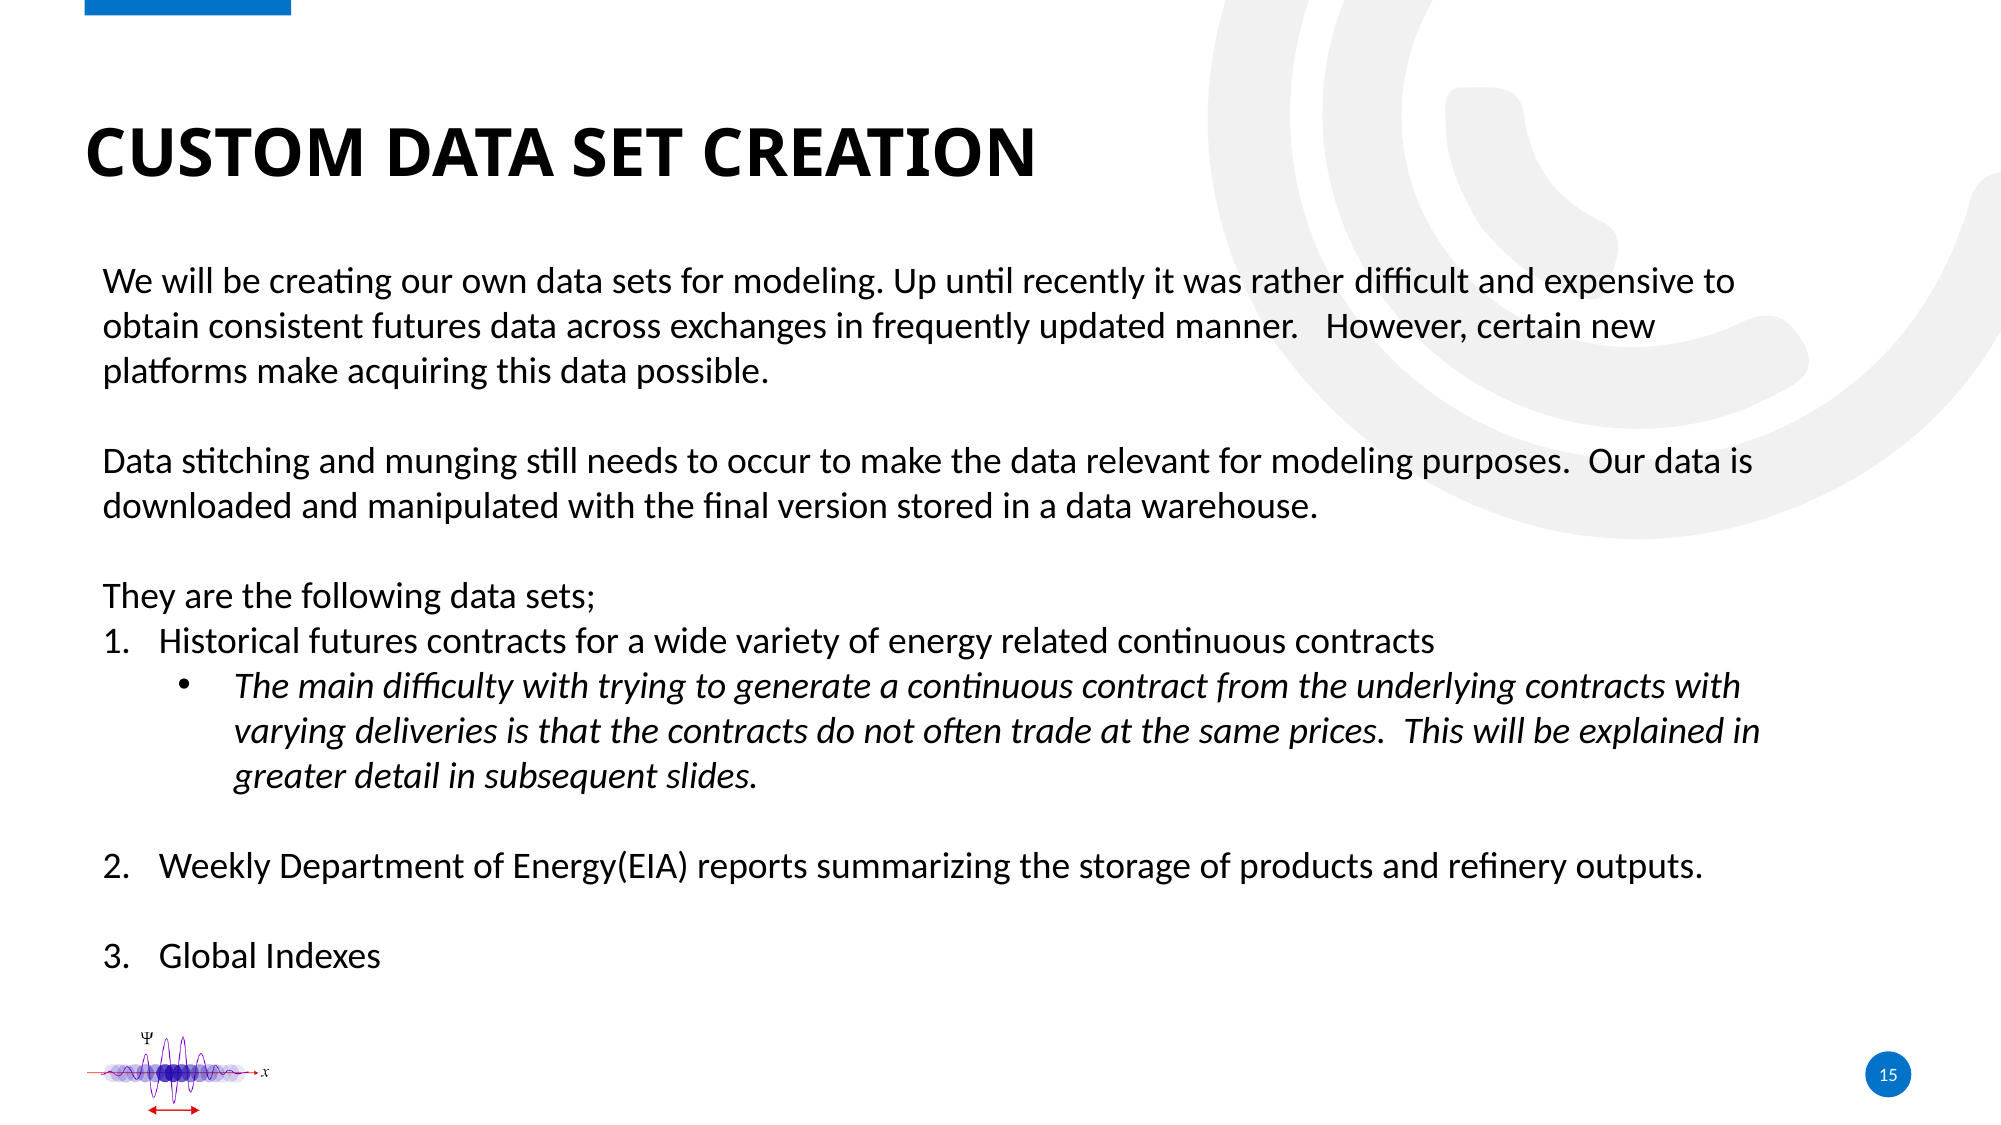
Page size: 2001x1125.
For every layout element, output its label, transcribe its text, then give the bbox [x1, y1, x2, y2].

text_box We will be creating our own data sets for modeling. Up until recently it was rather difficult and expensive to obtain consistent futures data across exchanges in frequently updated manner. However, certain new platforms make acquiring this data possible. Data stitching and munging still needs to occur to make the data relevant for modeling purposes. Our data is downloaded and manipulated with the final version stored in a data warehouse. They are the following data sets; Historical futures contracts for a wide variety of energy related continuous contracts The main difficulty with trying to generate a continuous contract from the underlying contracts with varying deliveries is that the contracts do not often trade at the same prices. This will be explained in greater detail in subsequent slides. Weekly Department of Energy(EIA) reports summarizing the storage of products and refinery outputs. Global Indexes [87, 248, 1819, 984]
title Custom Data Set Creation [84, 40, 1914, 192]
picture [87, 1026, 269, 1116]
slide_number 15 [1864, 1059, 1913, 1090]
